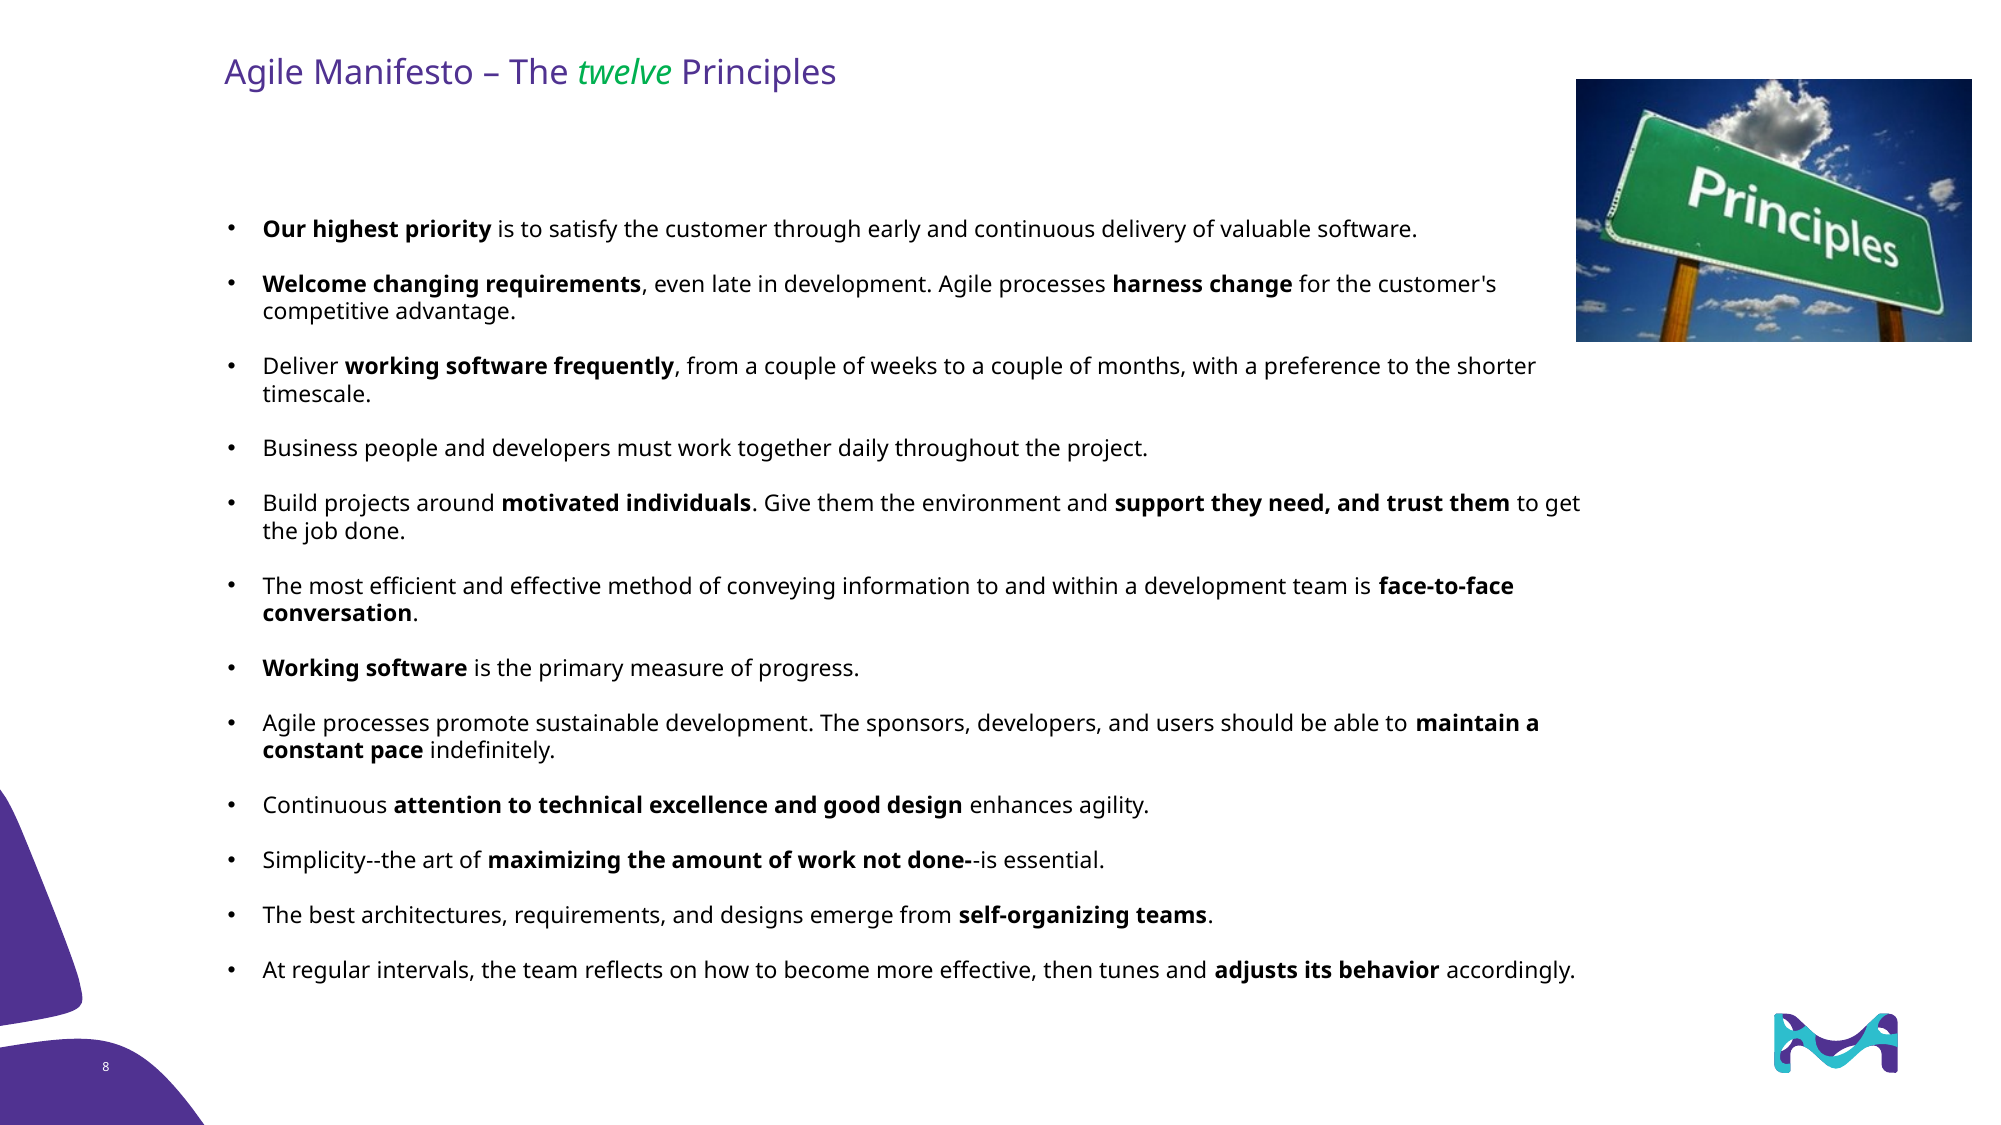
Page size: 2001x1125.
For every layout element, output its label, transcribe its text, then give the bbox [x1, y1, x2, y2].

slide_number 8 [102, 1046, 209, 1083]
text_box Our highest priority is to satisfy the customer through early and continuous delivery of valuable software. Welcome changing requirements, even late in development. Agile processes harness change for the customer's competitive advantage. Deliver working software frequently, from a couple of weeks to a couple of months, with a preference to the shorter timescale. Business people and developers must work together daily throughout the project. Build projects around motivated individuals. Give them the environment and support they need, and trust them to get the job done. The most efficient and effective method of conveying information to and within a development team is face-to-face conversation. Working software is the primary measure of progress. Agile processes promote sustainable development. The sponsors, developers, and users should be able to maintain a constant pace indefinitely. Continuous attention to technical excellence and good design enhances agility. Simplicity--the art of maximizing the amount of work not done--is essential. The best architectures, requirements, and designs emerge from self-organizing teams. At regular intervals, the team reflects on how to become more effective, then tunes and adjusts its behavior accordingly. [212, 184, 1622, 991]
picture [1575, 79, 1973, 342]
title Agile Manifesto – The twelve Principles [224, 53, 1571, 95]
